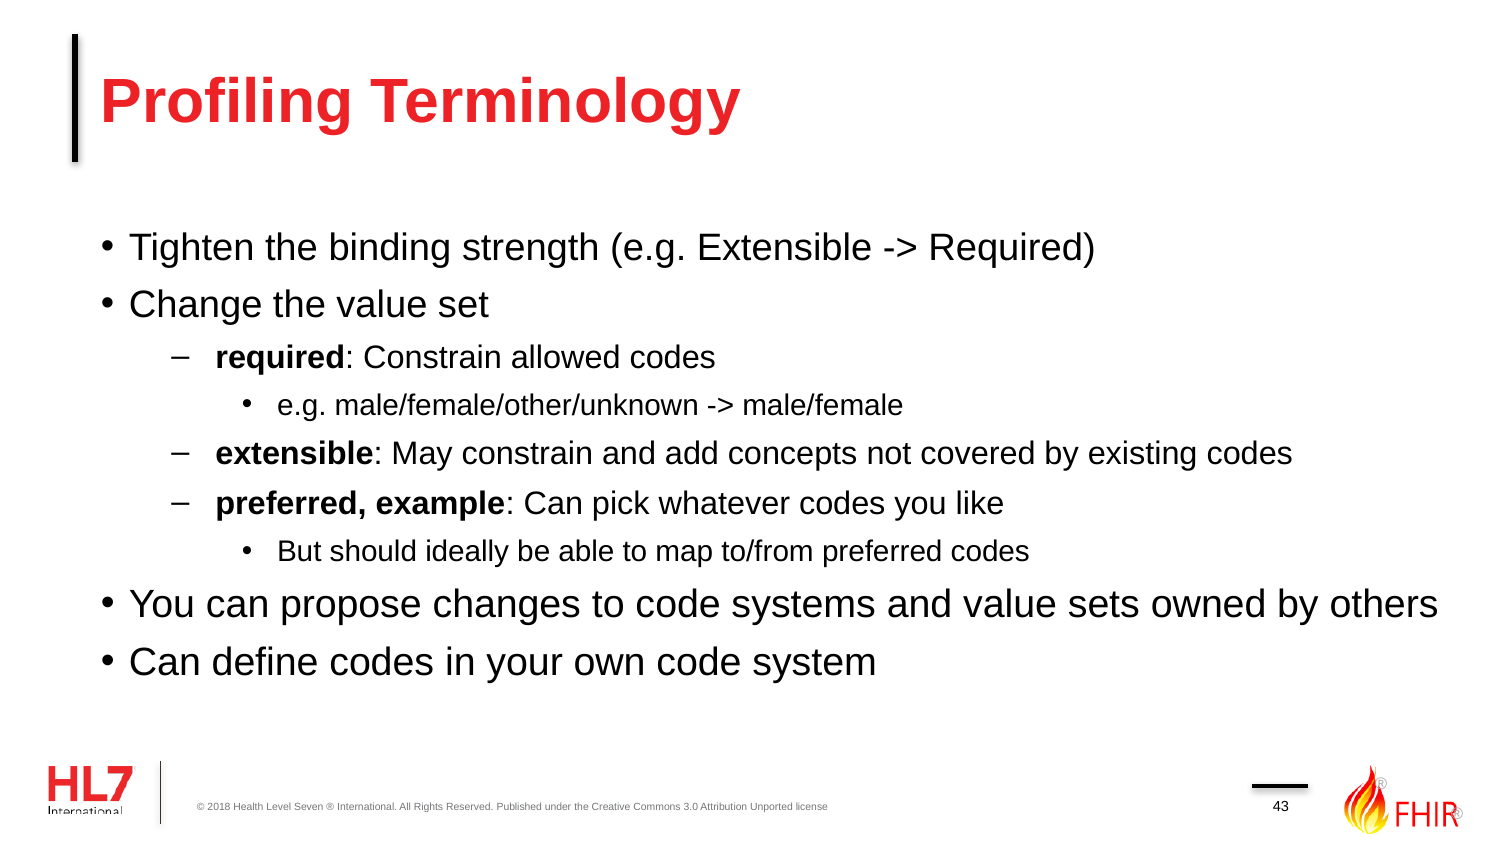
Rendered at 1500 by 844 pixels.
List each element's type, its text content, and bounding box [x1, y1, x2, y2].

slide_number 43 [1258, 786, 1304, 814]
picture [1339, 760, 1463, 837]
footer © 2018 Health Level Seven ® International. All Rights Reserved. Published under the Creative Commons 3.0 Attribution Unported license [196, 786, 941, 813]
title Profiling Terminology [100, 33, 1451, 163]
list Tighten the binding strength (e.g. Extensible -> Required) Change the value set required: Constrain allowed codes e.g. male/female/other/unknown -> male/female extensible: May constrain and add concepts not covered by existing codes preferred, example: Can pick whatever codes you like But should ideally be able to map to/from preferred codes You can propose changes to code systems and value sets owned by others Can define codes in your own code system [100, 222, 1451, 731]
